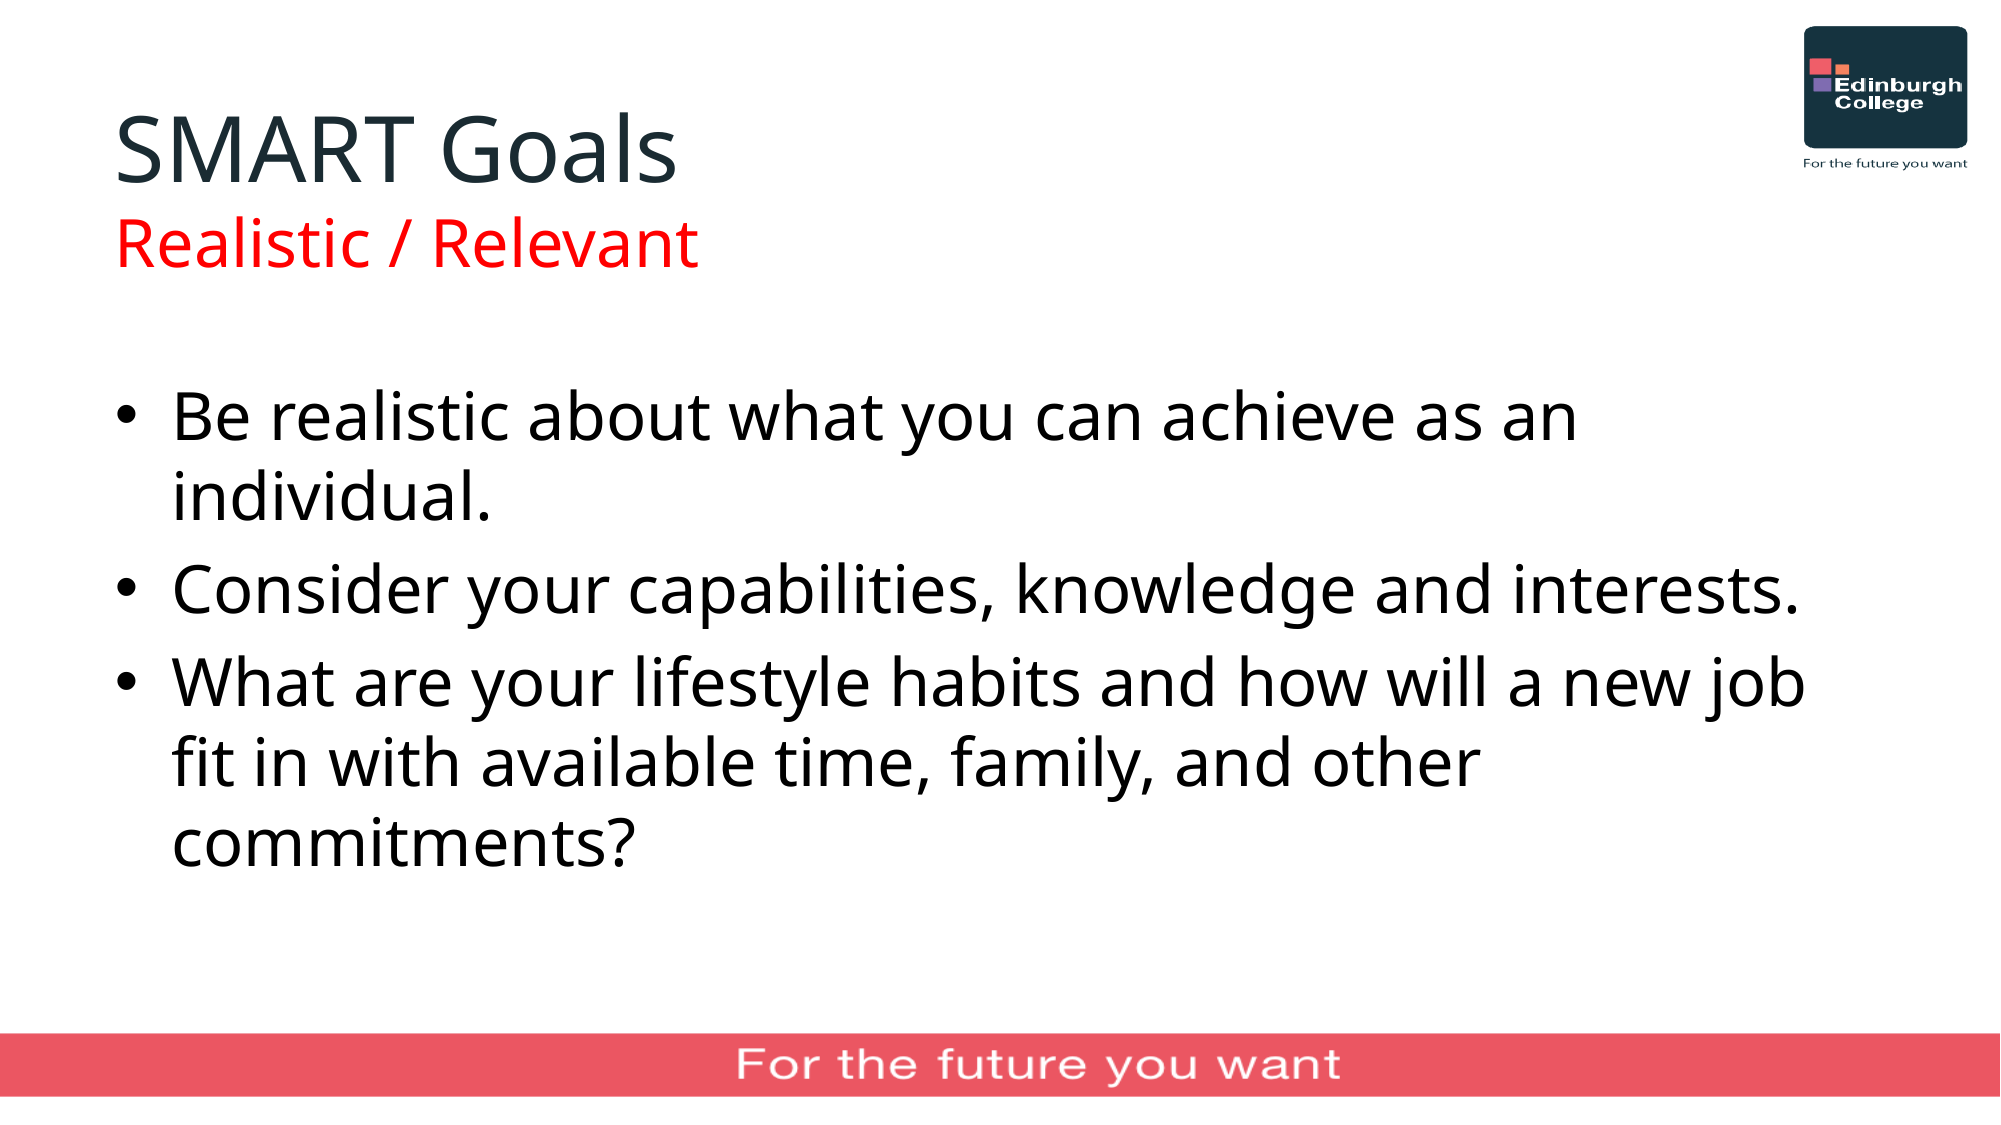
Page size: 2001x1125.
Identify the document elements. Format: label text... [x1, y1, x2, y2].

title SMART Goals Realistic / Relevant [99, 72, 1502, 300]
list Be realistic about what you can achieve as an individual. Consider your capabilities, knowledge and interests. What are your lifestyle habits and how will a new job fit in with available time, family, and other commitments? [99, 366, 1904, 1005]
picture [0, 1031, 2000, 1097]
